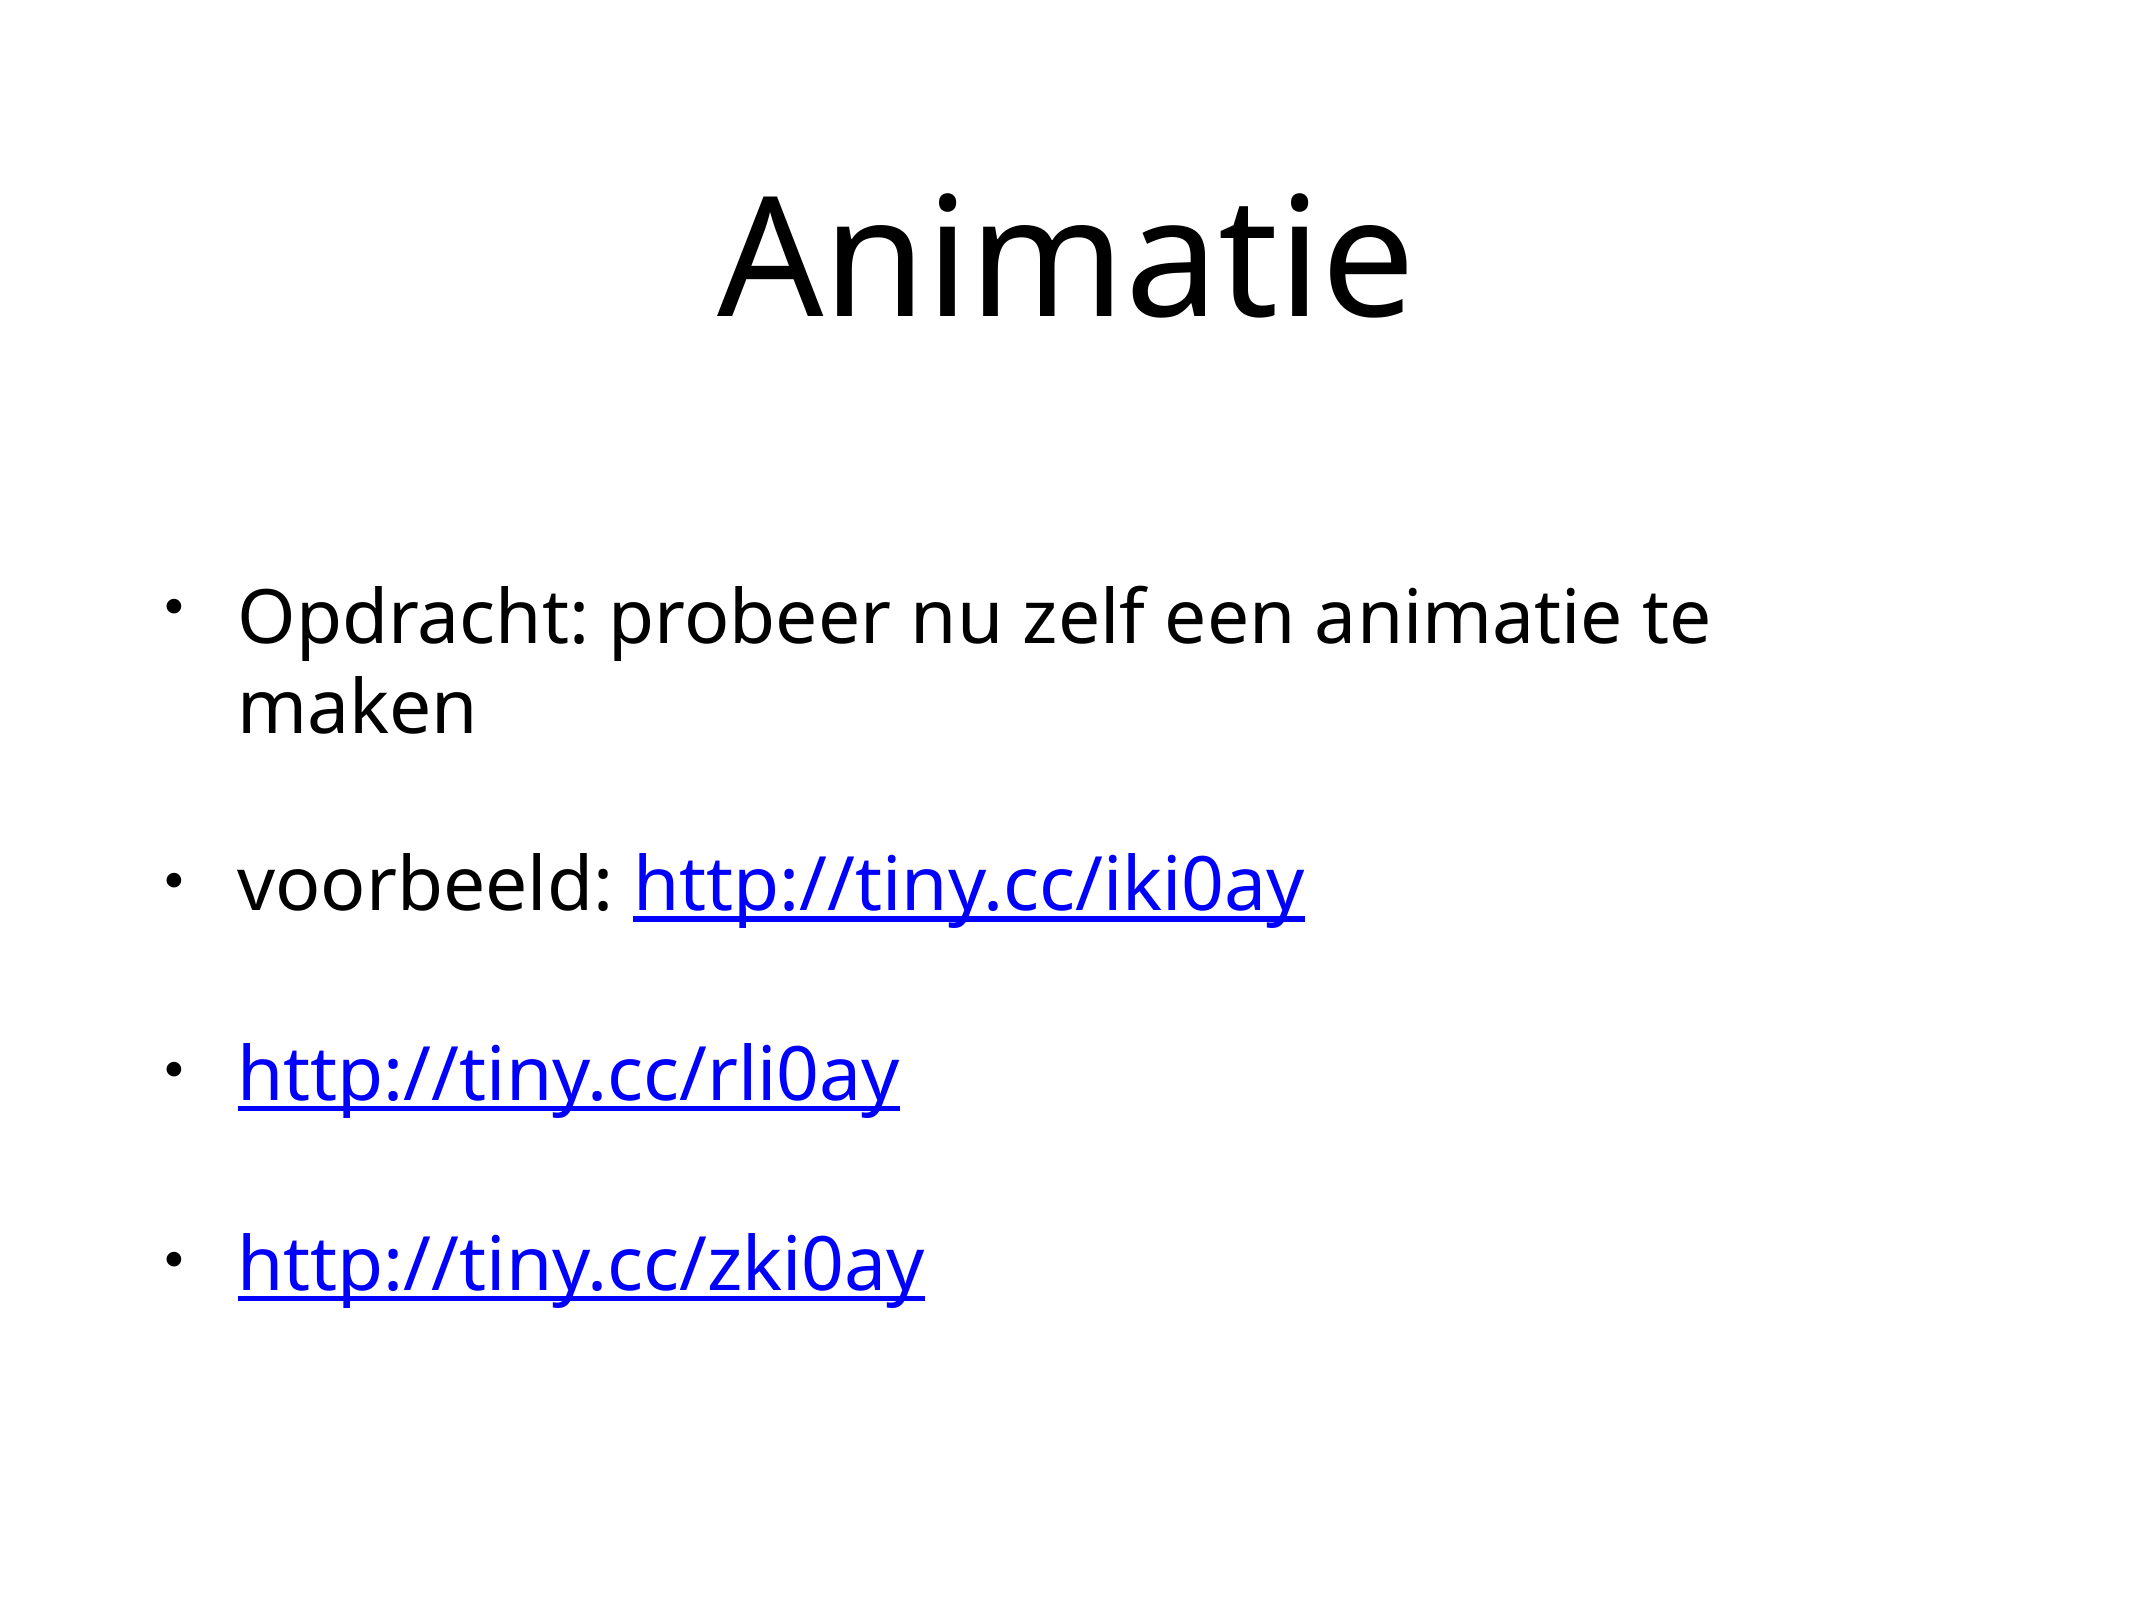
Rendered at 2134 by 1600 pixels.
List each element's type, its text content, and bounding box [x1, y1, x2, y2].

list Opdracht: probeer nu zelf een animatie te maken voorbeeld: http://tiny.cc/iki0ay http://tiny.cc/rli0ay http://tiny.cc/zki0ay [155, 426, 1978, 1459]
title Animatie [155, 72, 1978, 426]
